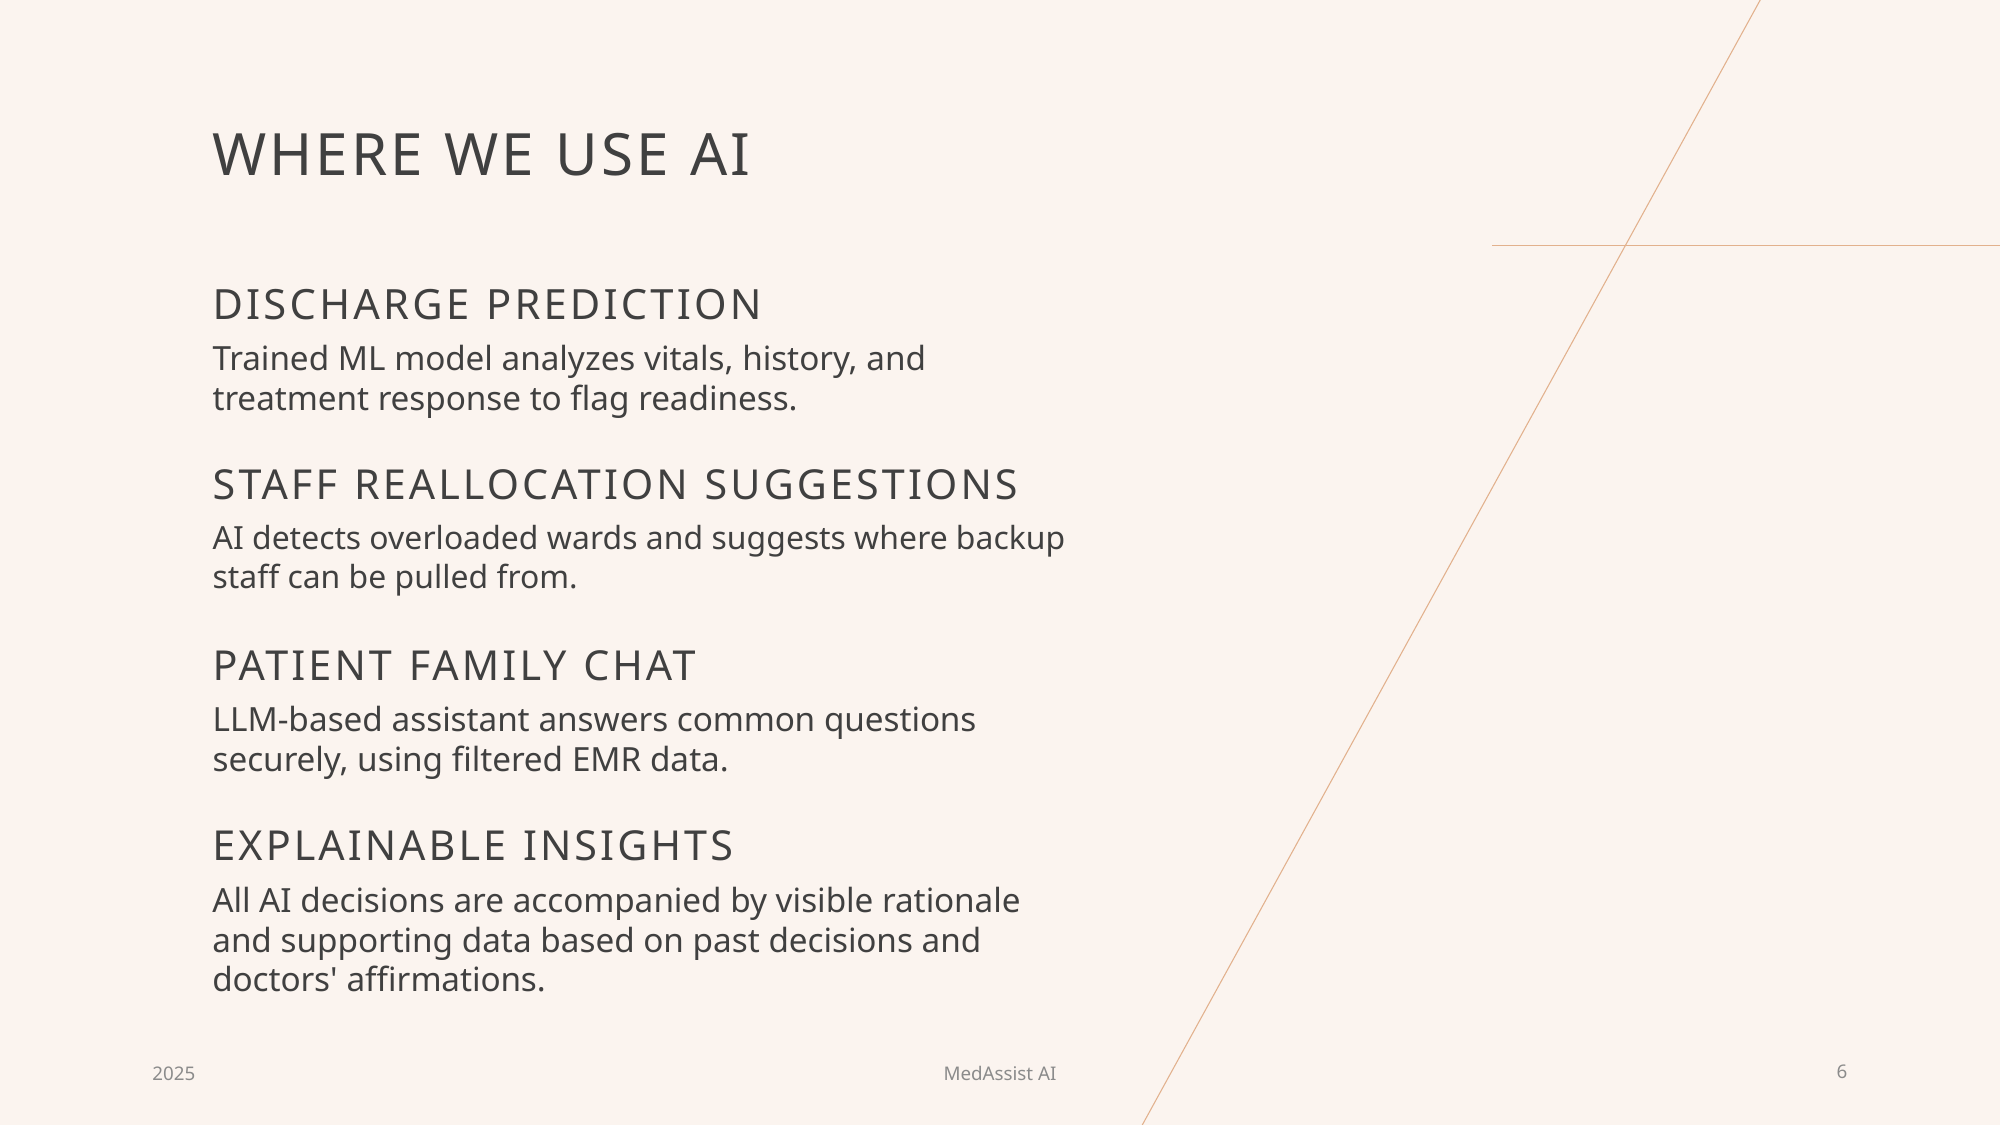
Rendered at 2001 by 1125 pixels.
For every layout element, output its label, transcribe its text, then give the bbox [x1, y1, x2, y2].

text_box LLM-based assistant answers common questions securely, using filtered EMR data. [197, 690, 1089, 783]
text_box EXPLAINABLE INSIGHTS [197, 817, 1089, 871]
slide_number 2025 [137, 1042, 588, 1103]
text_box DISCHARGE PREDICTION [197, 276, 1089, 330]
text_box Trained ML model analyzes vitals, history, and treatment response to flag readiness. [197, 330, 1089, 422]
title WHERE WE USE AI [197, 103, 1036, 196]
text_box PATIENT FAMILY CHAT [197, 636, 1089, 690]
text_box AI detects overloaded wards and suggests where backup staff can be pulled from. [197, 510, 1089, 602]
footer MedAssist AI [857, 1042, 1143, 1103]
text_box STAFF REALLOCATION SUGGESTIONS [197, 456, 1089, 510]
slide_number 6 [1412, 1042, 1863, 1103]
text_box All AI decisions are accompanied by visible rationale and supporting data based on past decisions and doctors' affirmations. [197, 871, 1089, 998]
